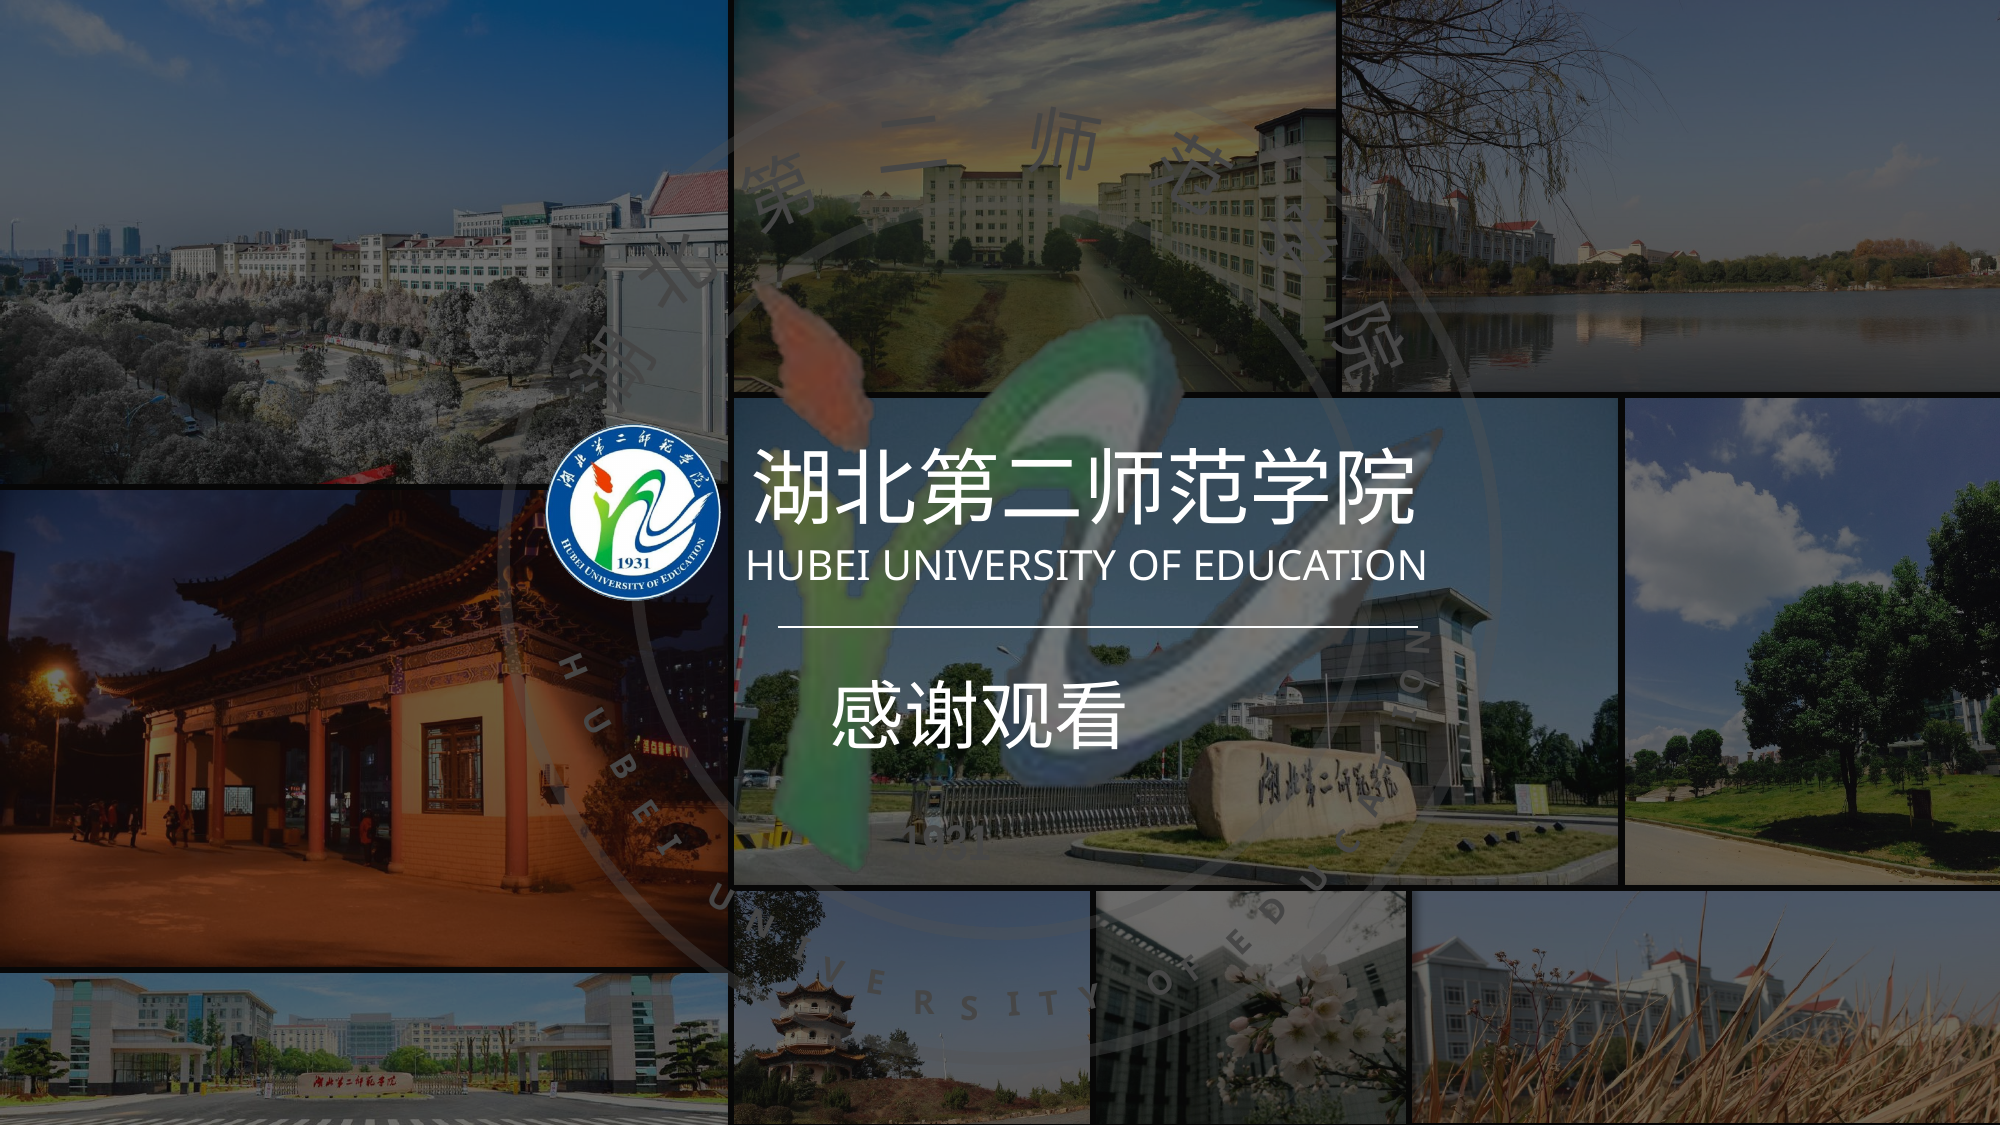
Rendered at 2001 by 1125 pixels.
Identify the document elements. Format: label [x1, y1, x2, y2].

picture [545, 423, 721, 601]
text_box [730, 427, 1514, 598]
text_box [503, 66, 1497, 1059]
text_box [0, 0, 2000, 1125]
